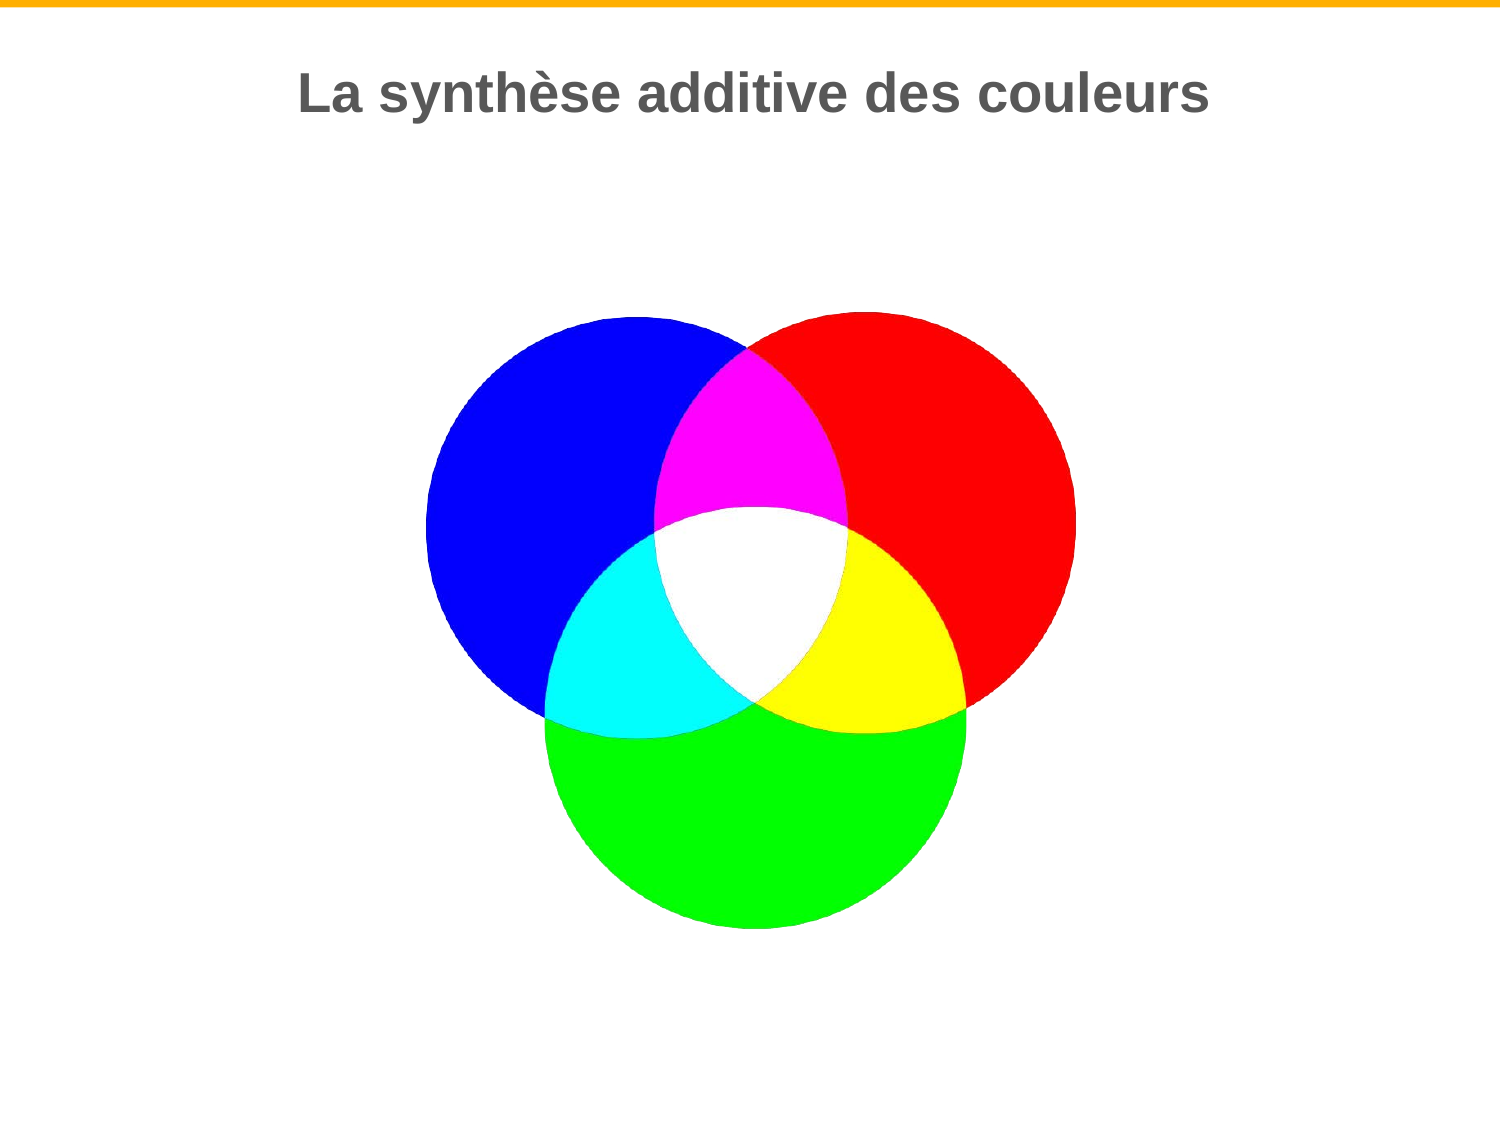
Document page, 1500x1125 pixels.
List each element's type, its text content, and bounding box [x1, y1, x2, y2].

picture [423, 310, 1079, 941]
title La synthèse additive des couleurs [289, 0, 1218, 184]
text_box [1218, 0, 1500, 8]
text_box [0, 0, 289, 8]
